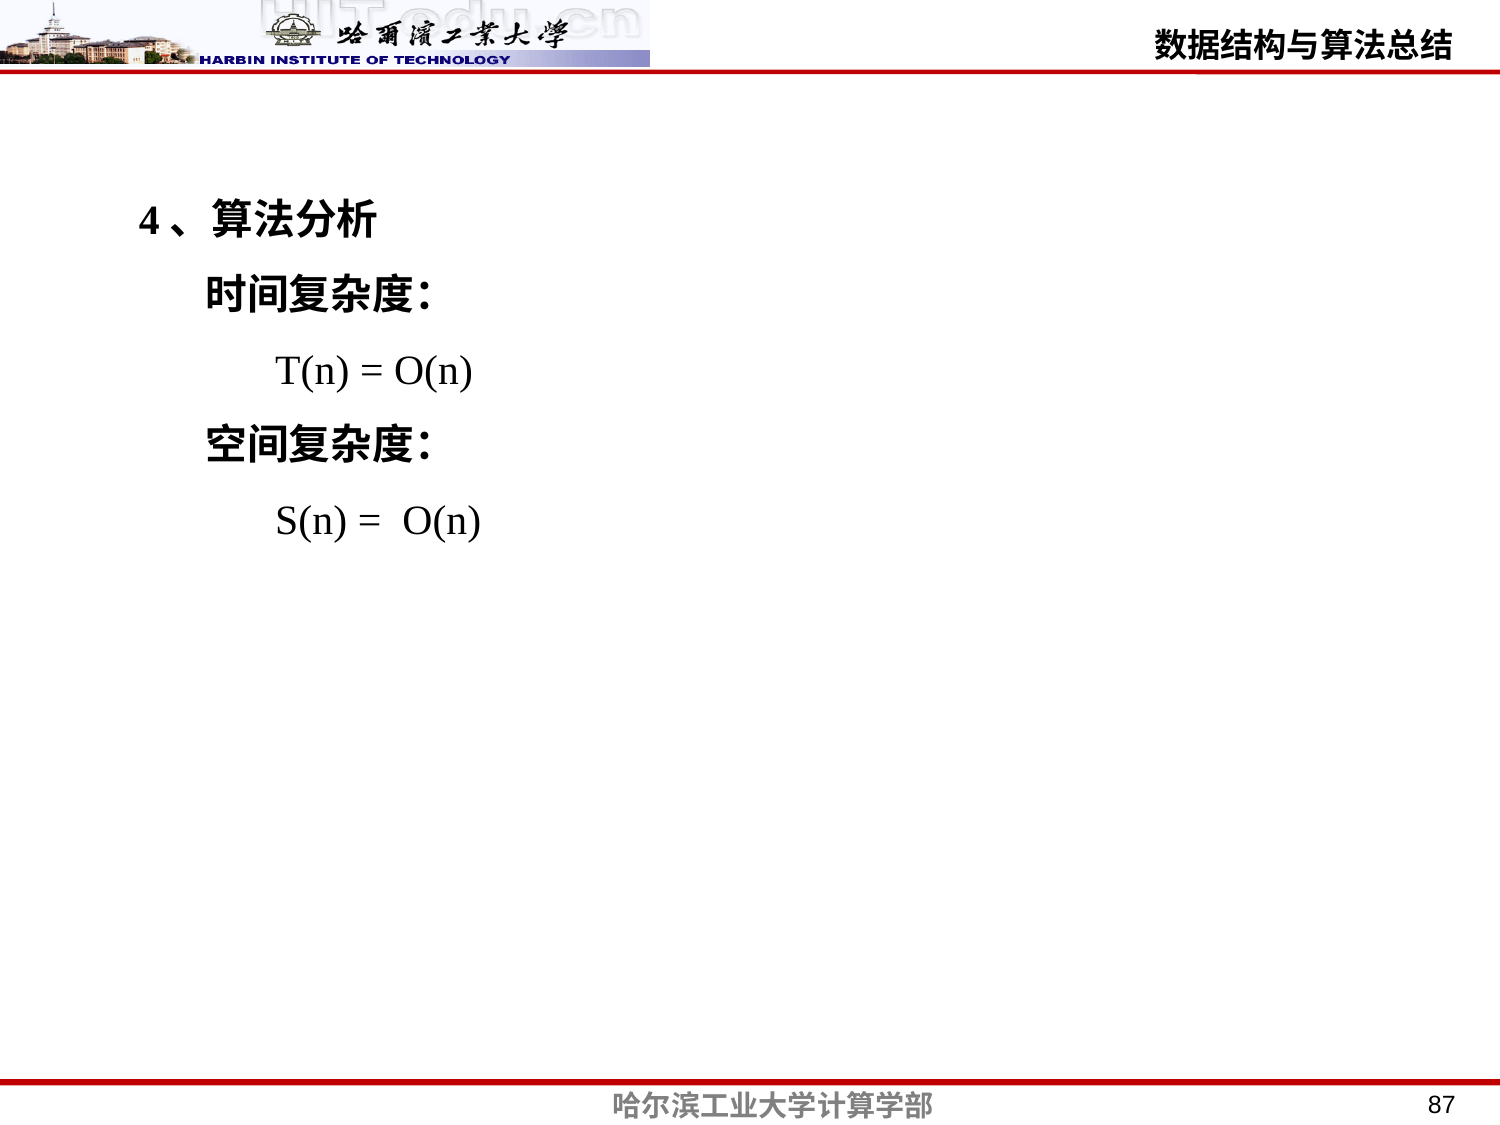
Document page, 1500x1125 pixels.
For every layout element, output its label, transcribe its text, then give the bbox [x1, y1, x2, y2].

text_box 4、算法分析 时间复杂度： T(n) = O(n) 空间复杂度： S(n) = O(n) [123, 160, 609, 551]
picture [0, 0, 650, 67]
